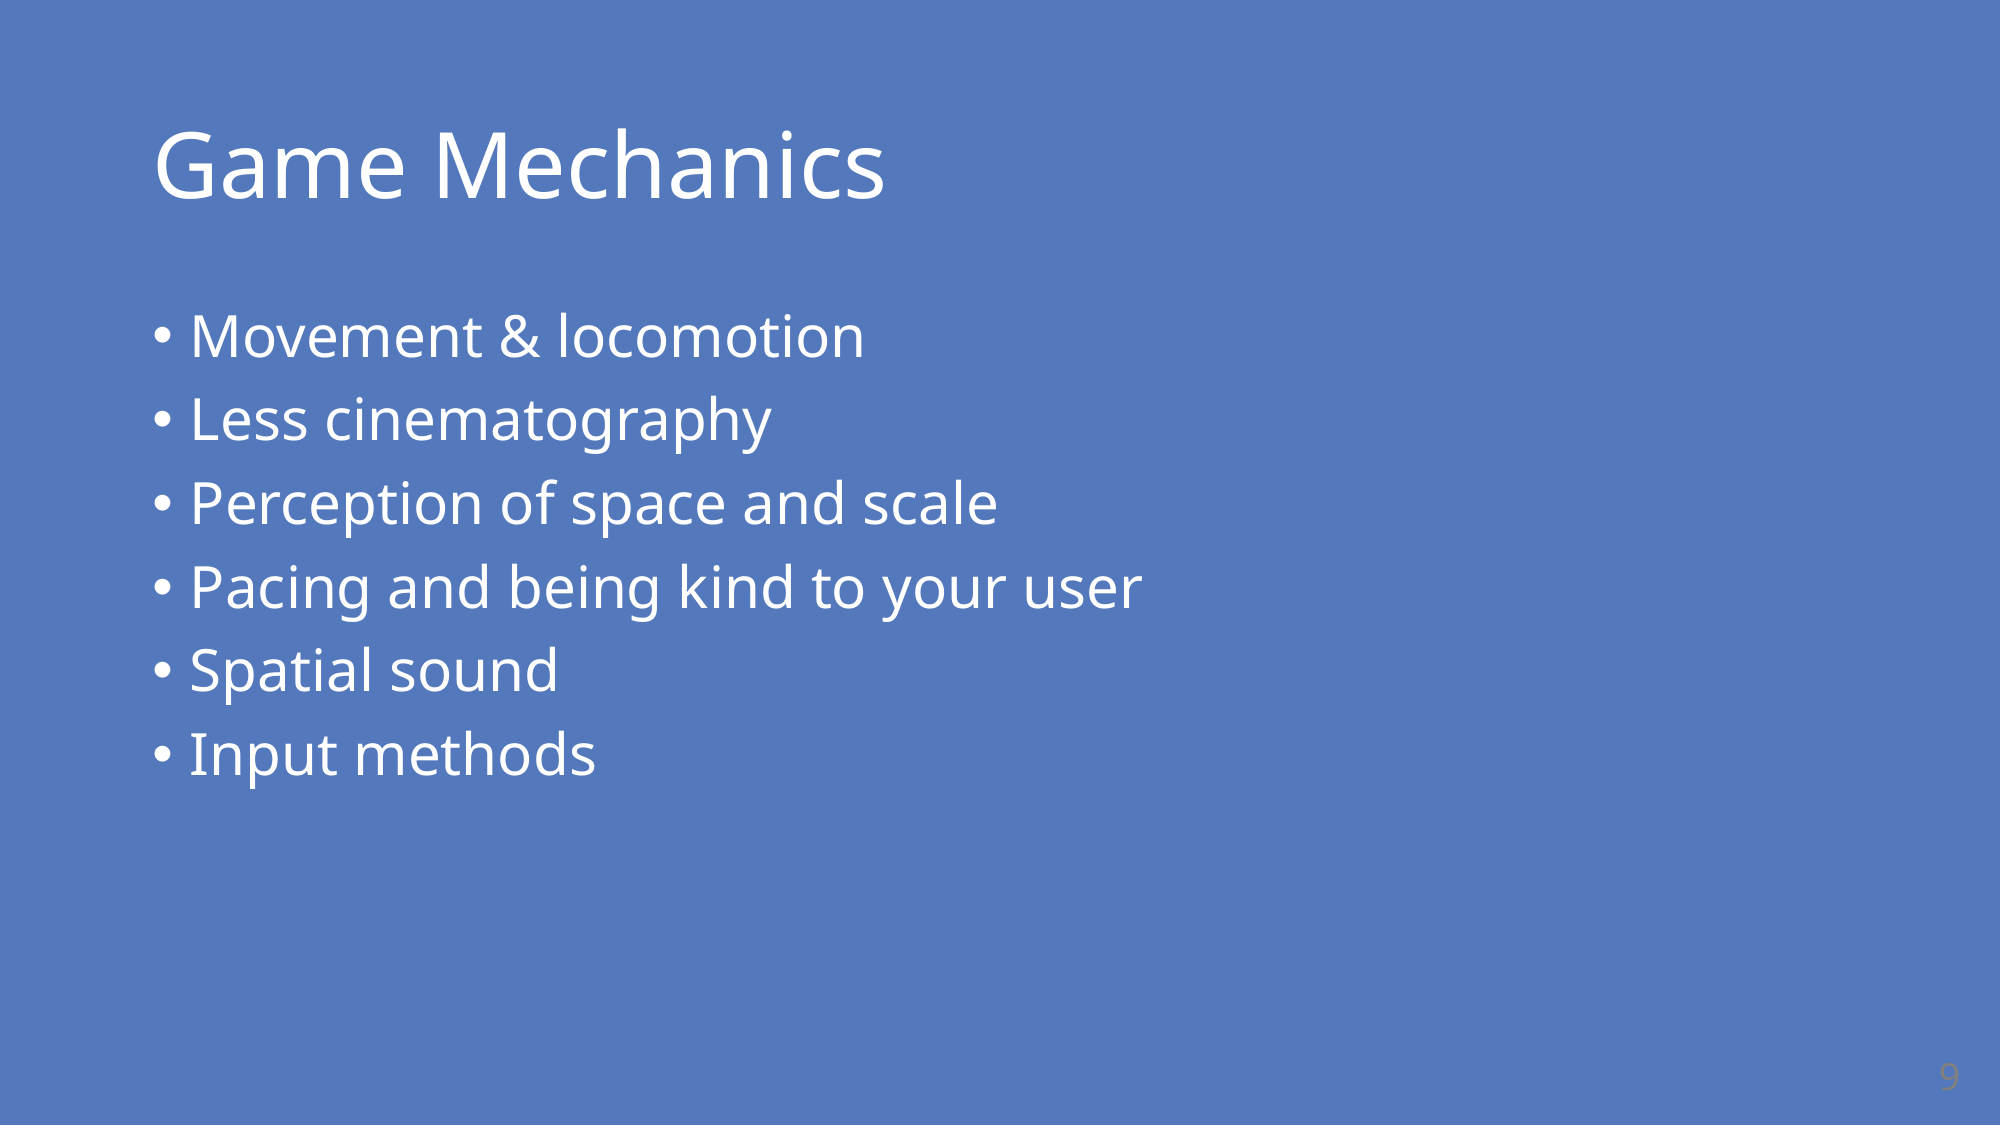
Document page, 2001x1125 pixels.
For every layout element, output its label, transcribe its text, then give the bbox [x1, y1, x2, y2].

title Game Mechanics [137, 59, 1863, 278]
list Movement & locomotion Less cinematography Perception of space and scale Pacing and being kind to your user Spatial sound Input methods [137, 299, 1863, 1014]
text_box 9 [1880, 1045, 1975, 1106]
